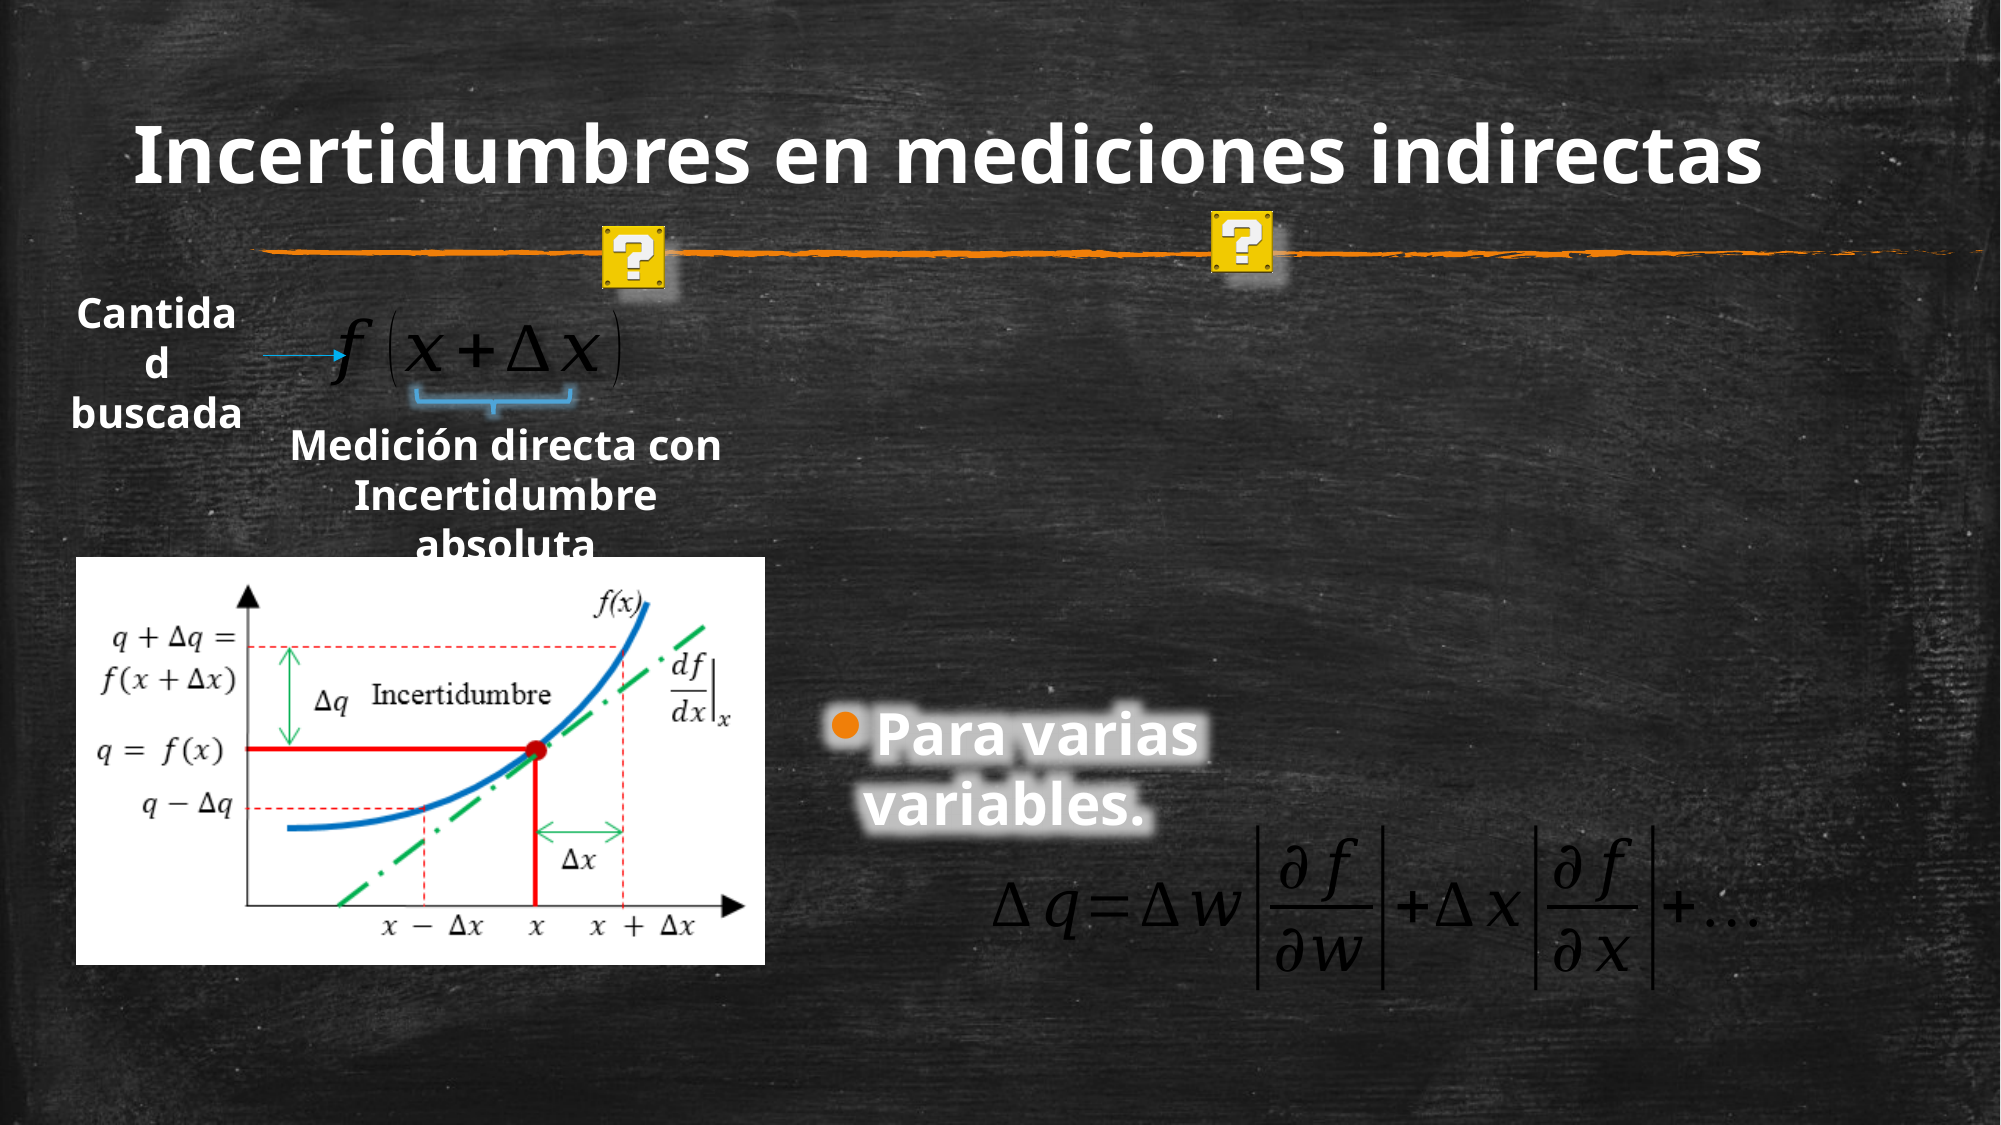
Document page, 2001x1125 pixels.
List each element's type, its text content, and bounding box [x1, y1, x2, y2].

title Incertidumbres en mediciones indirectas [118, 41, 1839, 209]
picture [76, 557, 765, 965]
text_box [415, 388, 571, 415]
text_box Para varias variables. [803, 689, 1419, 781]
picture [602, 226, 665, 289]
text_box Cantidad buscada [52, 308, 263, 415]
text_box Medición directa con Incertidumbre absoluta [262, 441, 750, 547]
picture [1211, 211, 1273, 273]
